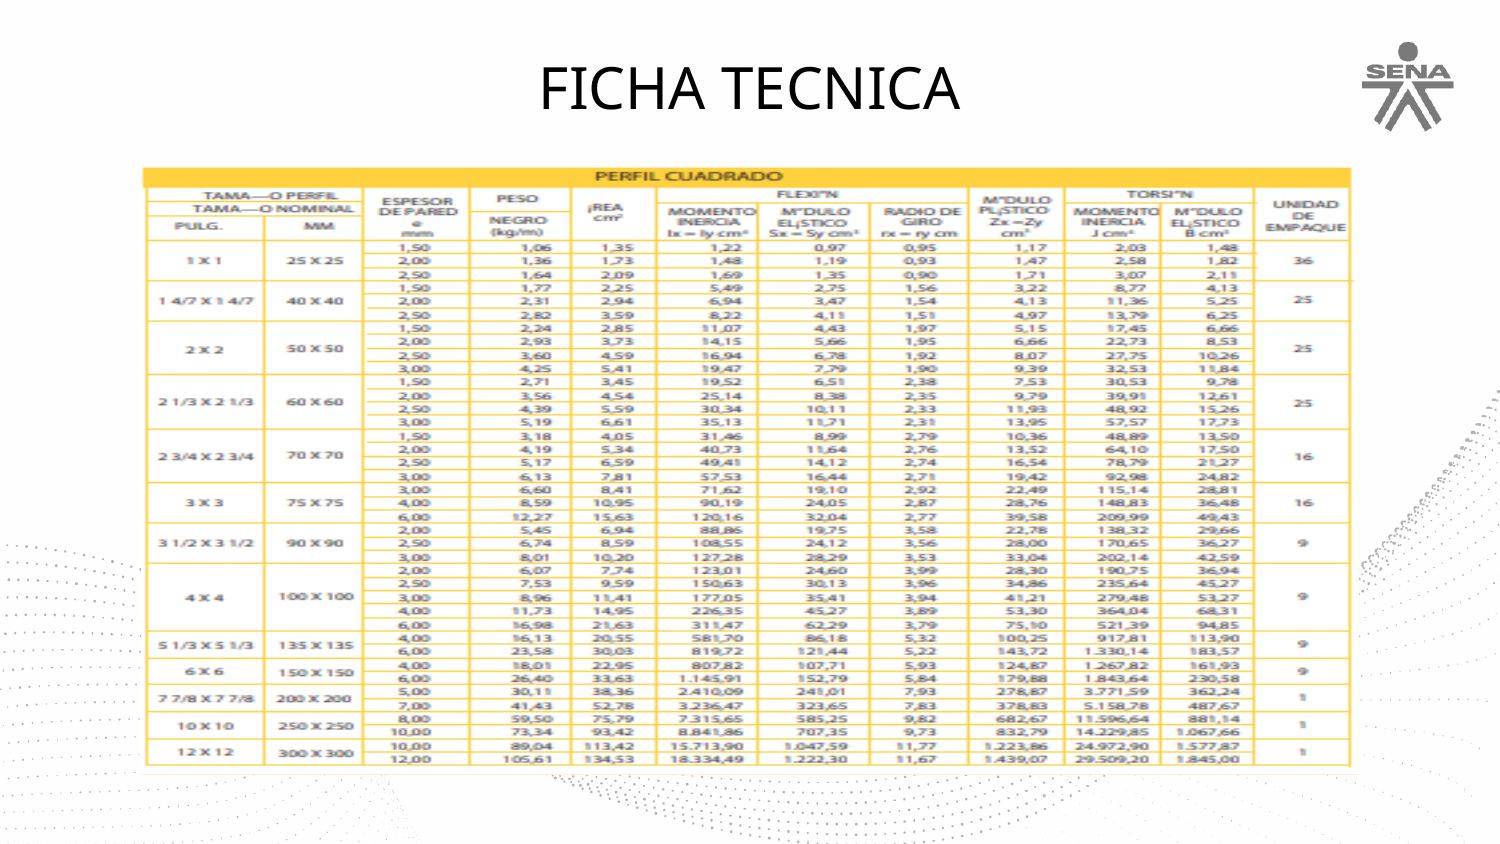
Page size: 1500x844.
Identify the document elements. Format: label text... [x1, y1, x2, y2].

picture [140, 165, 1360, 776]
text_box FICHA TECNICA [163, 43, 1337, 129]
